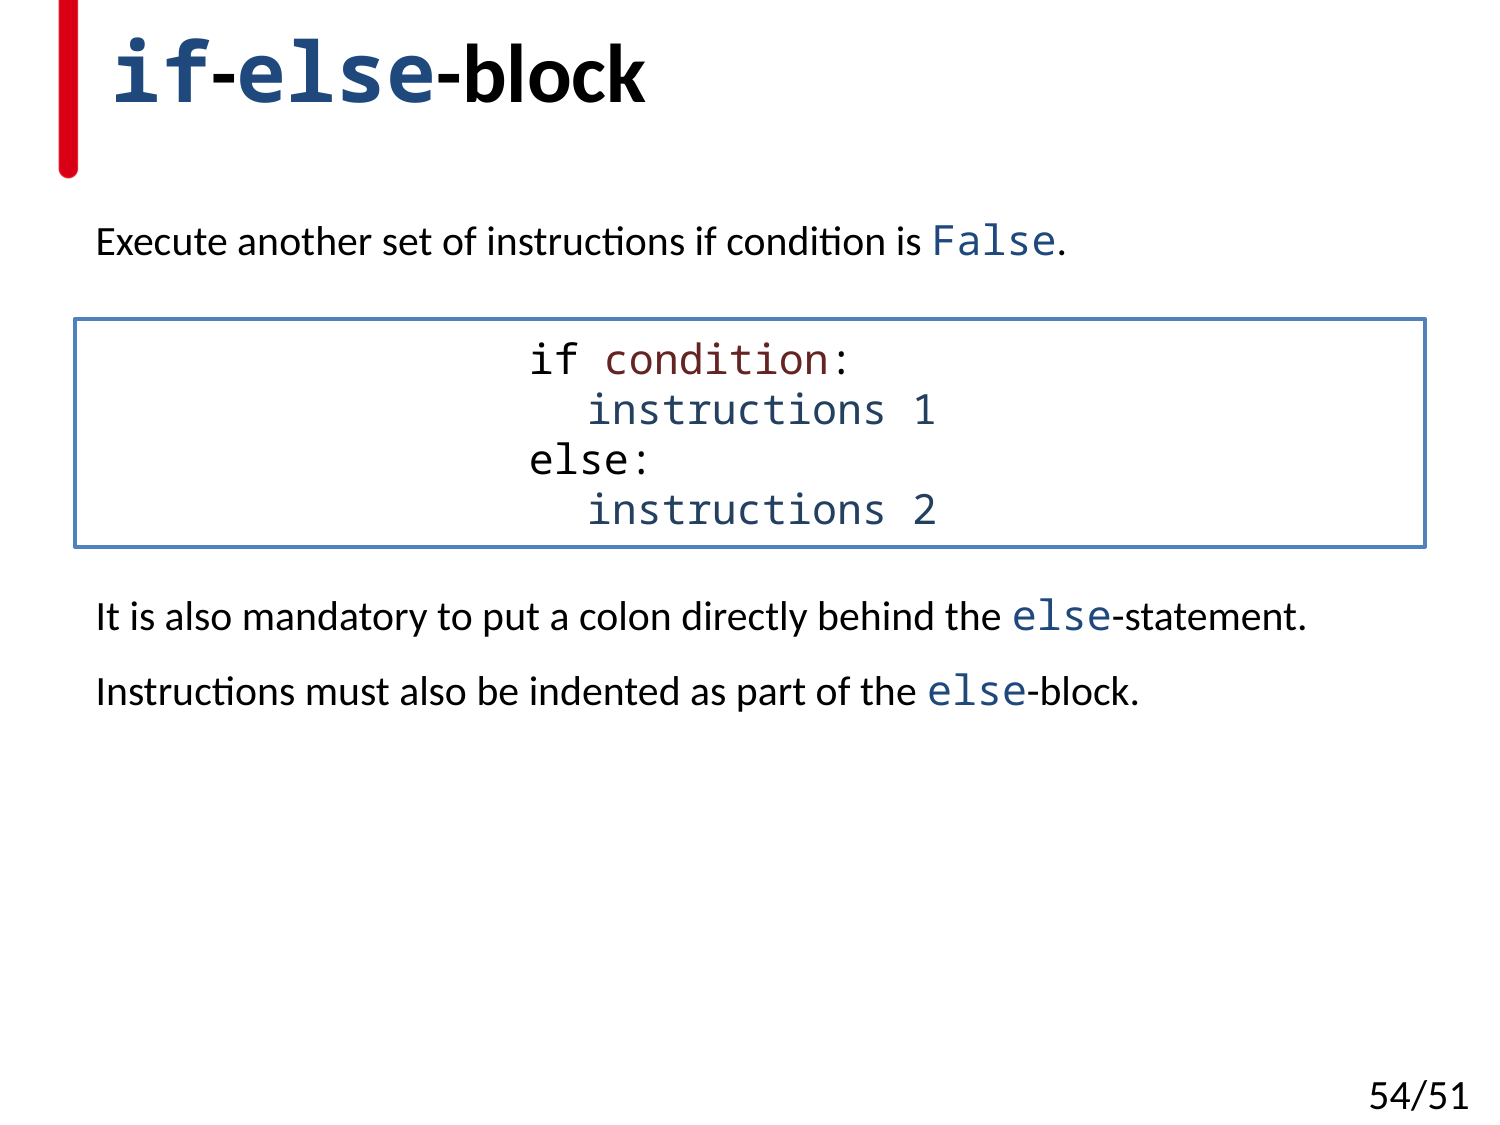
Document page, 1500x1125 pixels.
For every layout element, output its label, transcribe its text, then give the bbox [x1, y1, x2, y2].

picture [57, 0, 81, 200]
title if-else-block [96, 0, 1500, 138]
text_box if condition: instructions 1 else: instructions 2 [73, 317, 1427, 549]
list Execute another set of instructions if condition is False. It is also mandatory to put a colon directly behind the else-statement. Instructions must also be indented as part of the else-block. [80, 206, 1470, 701]
